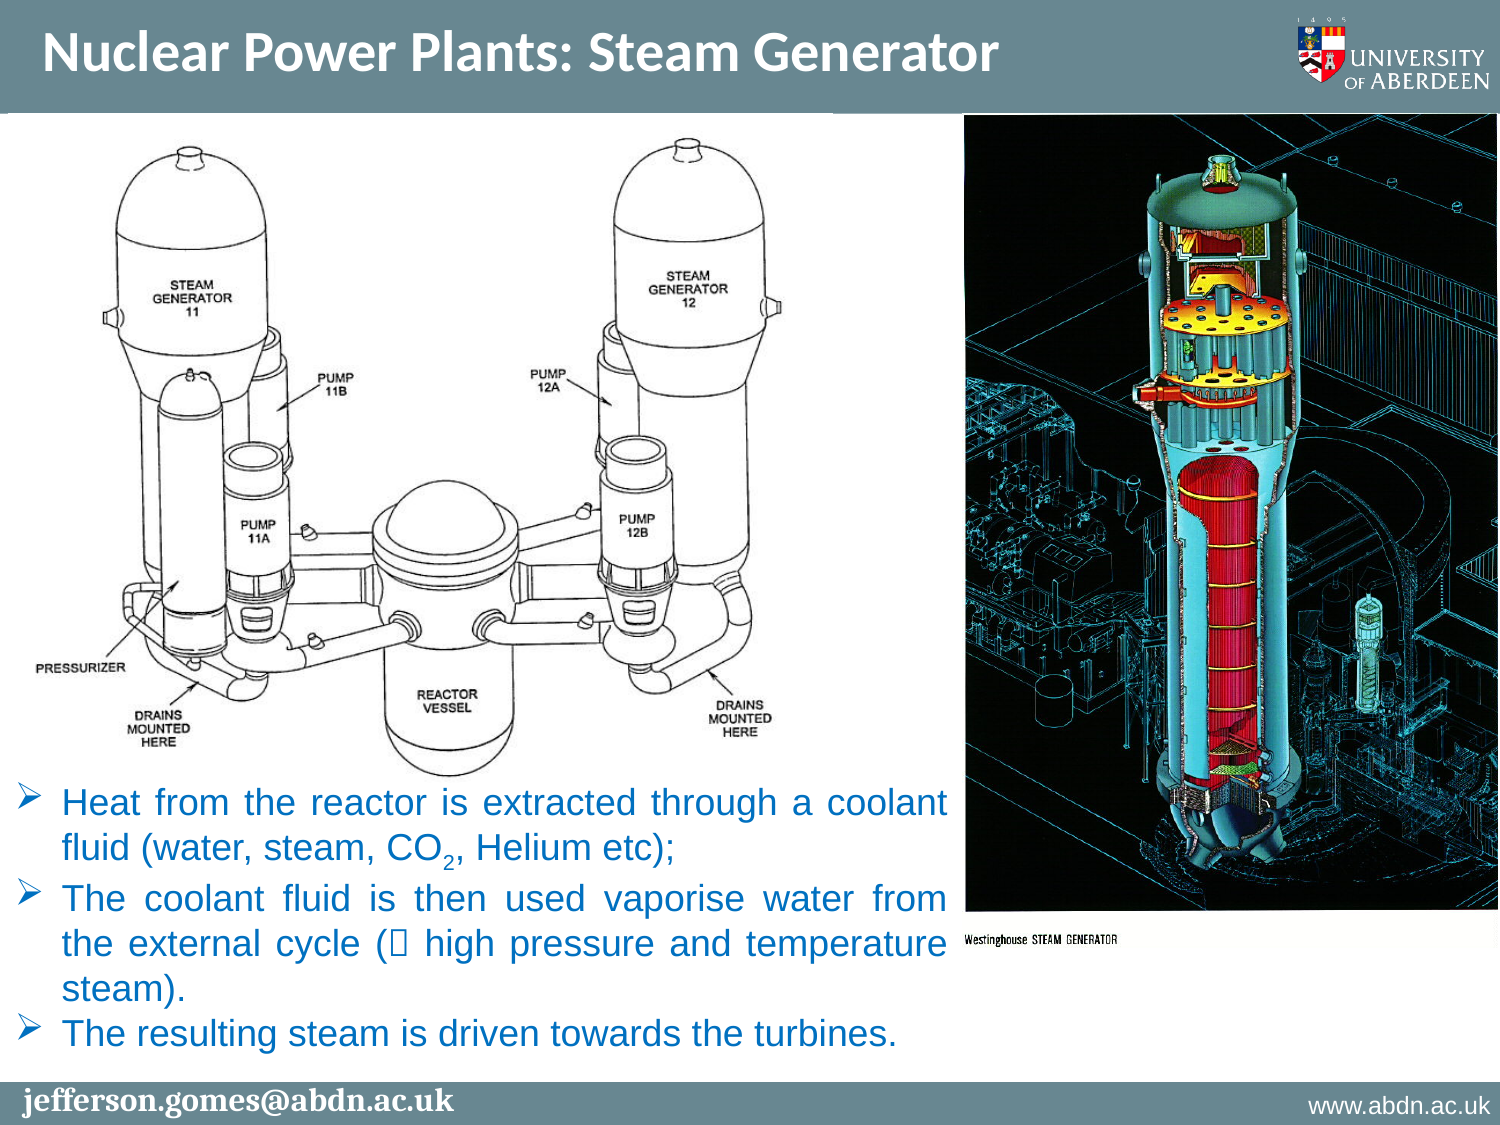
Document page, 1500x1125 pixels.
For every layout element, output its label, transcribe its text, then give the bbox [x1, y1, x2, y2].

picture [1287, 7, 1495, 103]
text_box Nuclear Power Plants: Steam Generator [28, 5, 1015, 91]
text_box Heat from the reactor is extracted through a coolant fluid (water, steam, CO2, Helium etc); The coolant fluid is then used vaporise water from the external cycle ( high pressure and temperature steam). The resulting steam is driven towards the turbines. [0, 770, 963, 1062]
picture [8, 113, 833, 799]
picture [962, 113, 1499, 948]
text_box jefferson.gomes@abdn.ac.uk [0, 1074, 479, 1125]
